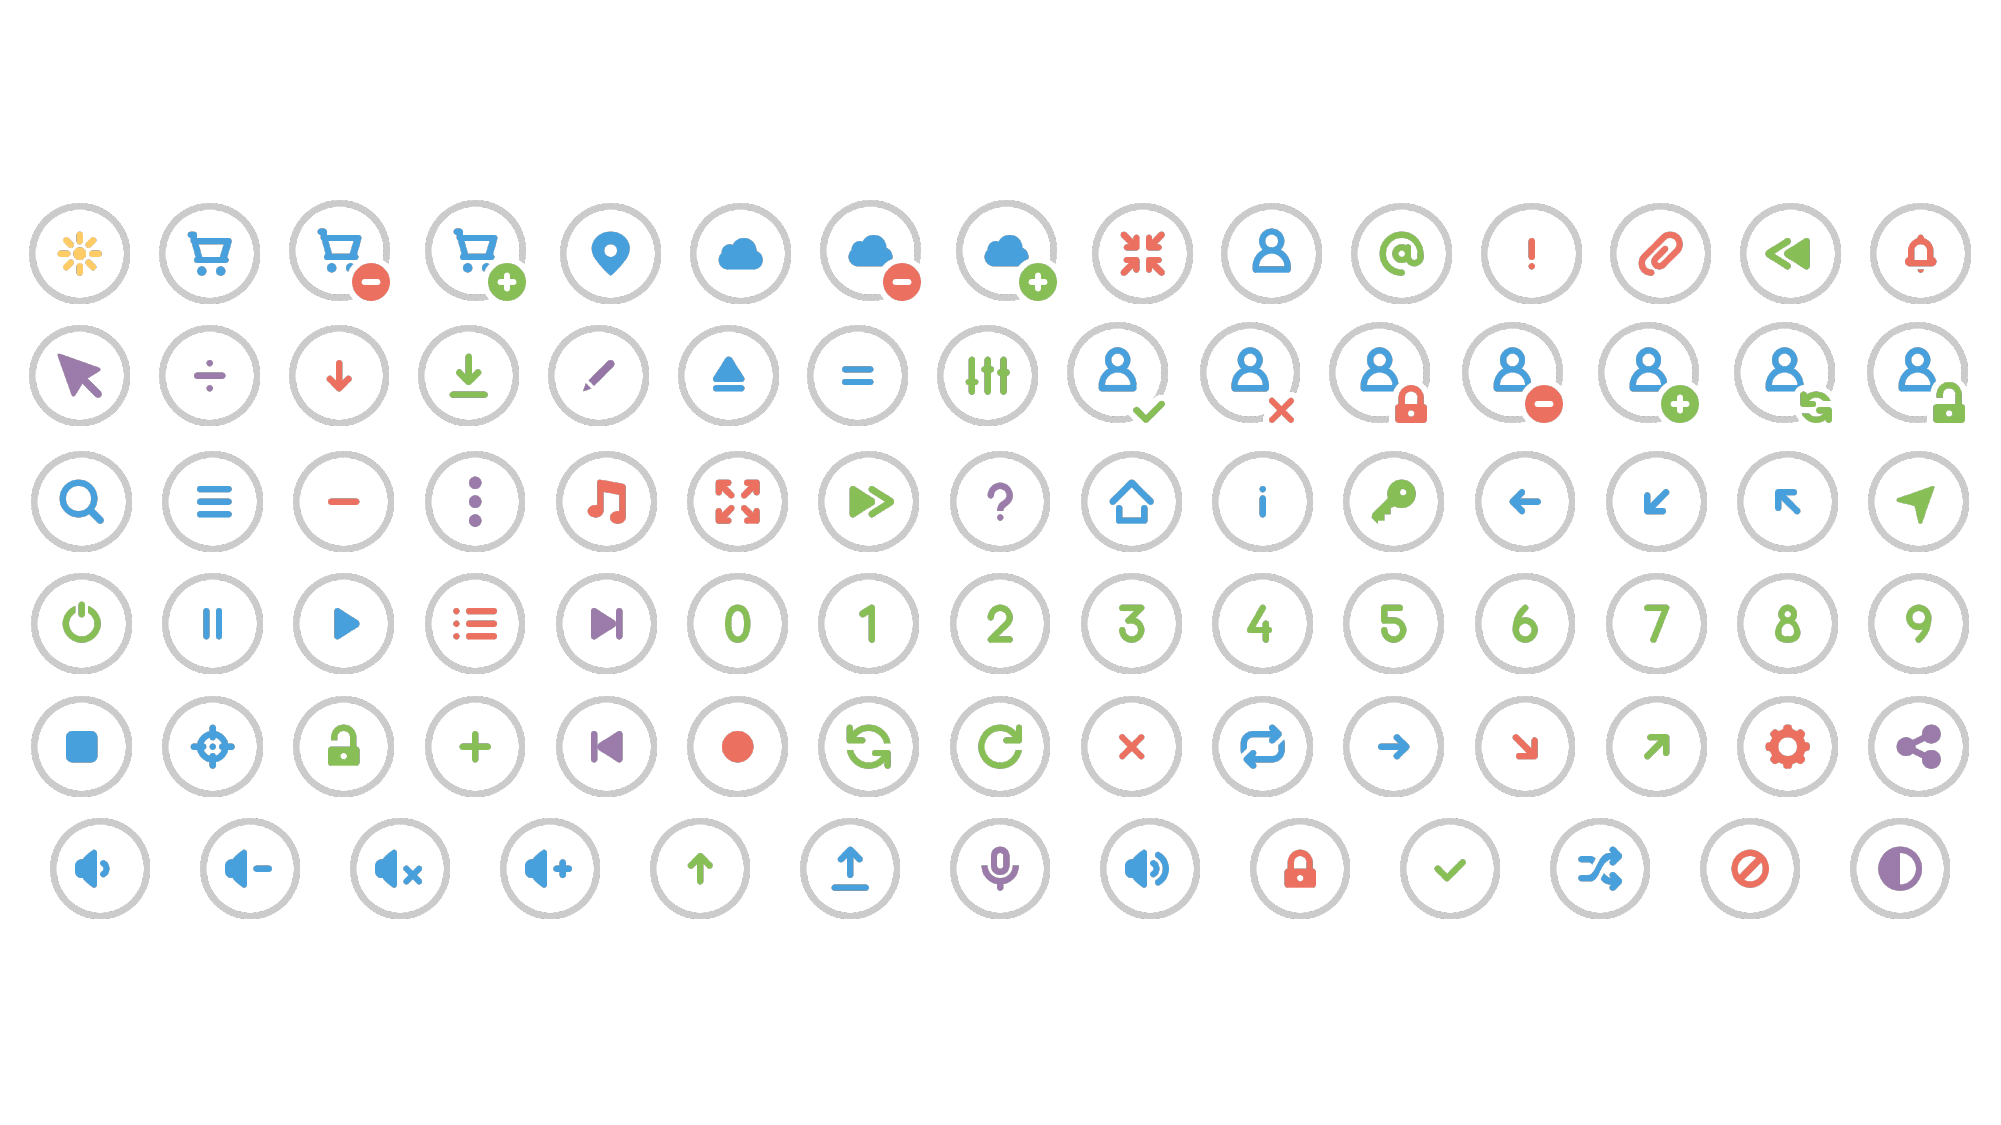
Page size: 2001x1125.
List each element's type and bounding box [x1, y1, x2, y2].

picture [1598, 322, 1705, 429]
picture [289, 200, 396, 307]
picture [949, 451, 1050, 552]
picture [1610, 203, 1711, 304]
picture [1099, 818, 1200, 919]
picture [1606, 696, 1707, 797]
picture [556, 696, 657, 797]
picture [1868, 696, 1969, 797]
picture [1249, 818, 1350, 919]
picture [1081, 573, 1182, 674]
picture [1867, 322, 1971, 429]
picture [1737, 451, 1838, 552]
picture [1212, 696, 1313, 797]
picture [1329, 322, 1433, 429]
picture [293, 696, 394, 797]
picture [162, 696, 263, 797]
picture [1734, 322, 1838, 429]
picture [687, 451, 788, 552]
picture [949, 573, 1050, 674]
picture [1199, 322, 1300, 429]
picture [1870, 203, 1971, 304]
picture [1868, 573, 1969, 674]
picture [807, 325, 908, 426]
picture [560, 203, 661, 304]
picture [1343, 696, 1444, 797]
picture [31, 573, 132, 674]
picture [1212, 451, 1313, 552]
picture [1474, 451, 1575, 552]
picture [1474, 573, 1575, 674]
picture [1606, 573, 1707, 674]
picture [949, 696, 1050, 797]
picture [1481, 203, 1582, 304]
picture [687, 696, 788, 797]
picture [818, 573, 919, 674]
picture [1737, 573, 1838, 674]
picture [1343, 573, 1444, 674]
picture [424, 573, 525, 674]
picture [162, 573, 263, 674]
picture [424, 696, 525, 797]
picture [690, 203, 791, 304]
picture [29, 325, 130, 426]
picture [556, 451, 657, 552]
picture [1740, 203, 1841, 304]
picture [649, 818, 750, 919]
picture [424, 451, 525, 552]
picture [799, 818, 900, 919]
picture [199, 818, 300, 919]
picture [1606, 451, 1707, 552]
picture [1849, 818, 1950, 919]
picture [1351, 203, 1452, 304]
picture [1737, 696, 1838, 797]
picture [499, 818, 600, 919]
picture [1868, 451, 1969, 552]
picture [556, 573, 657, 674]
picture [424, 200, 532, 307]
picture [293, 451, 394, 552]
picture [159, 325, 260, 426]
picture [162, 451, 263, 552]
picture [49, 818, 150, 919]
picture [1549, 818, 1650, 919]
picture [949, 818, 1050, 919]
picture [1221, 203, 1322, 304]
picture [31, 451, 132, 552]
picture [818, 696, 919, 797]
picture [1212, 573, 1313, 674]
picture [1081, 451, 1182, 552]
picture [1343, 451, 1444, 552]
picture [29, 203, 130, 304]
picture [818, 451, 919, 552]
picture [1081, 696, 1182, 797]
picture [1699, 818, 1800, 919]
picture [159, 203, 260, 304]
picture [1092, 203, 1193, 304]
picture [349, 818, 450, 919]
picture [956, 200, 1063, 307]
picture [289, 325, 390, 426]
picture [1474, 696, 1575, 797]
picture [1462, 322, 1569, 429]
picture [1067, 322, 1171, 429]
picture [687, 573, 788, 674]
picture [820, 200, 927, 307]
picture [937, 325, 1038, 426]
picture [678, 325, 779, 426]
picture [1399, 818, 1500, 919]
picture [548, 325, 649, 426]
picture [293, 573, 394, 674]
picture [418, 325, 519, 426]
picture [31, 696, 132, 797]
